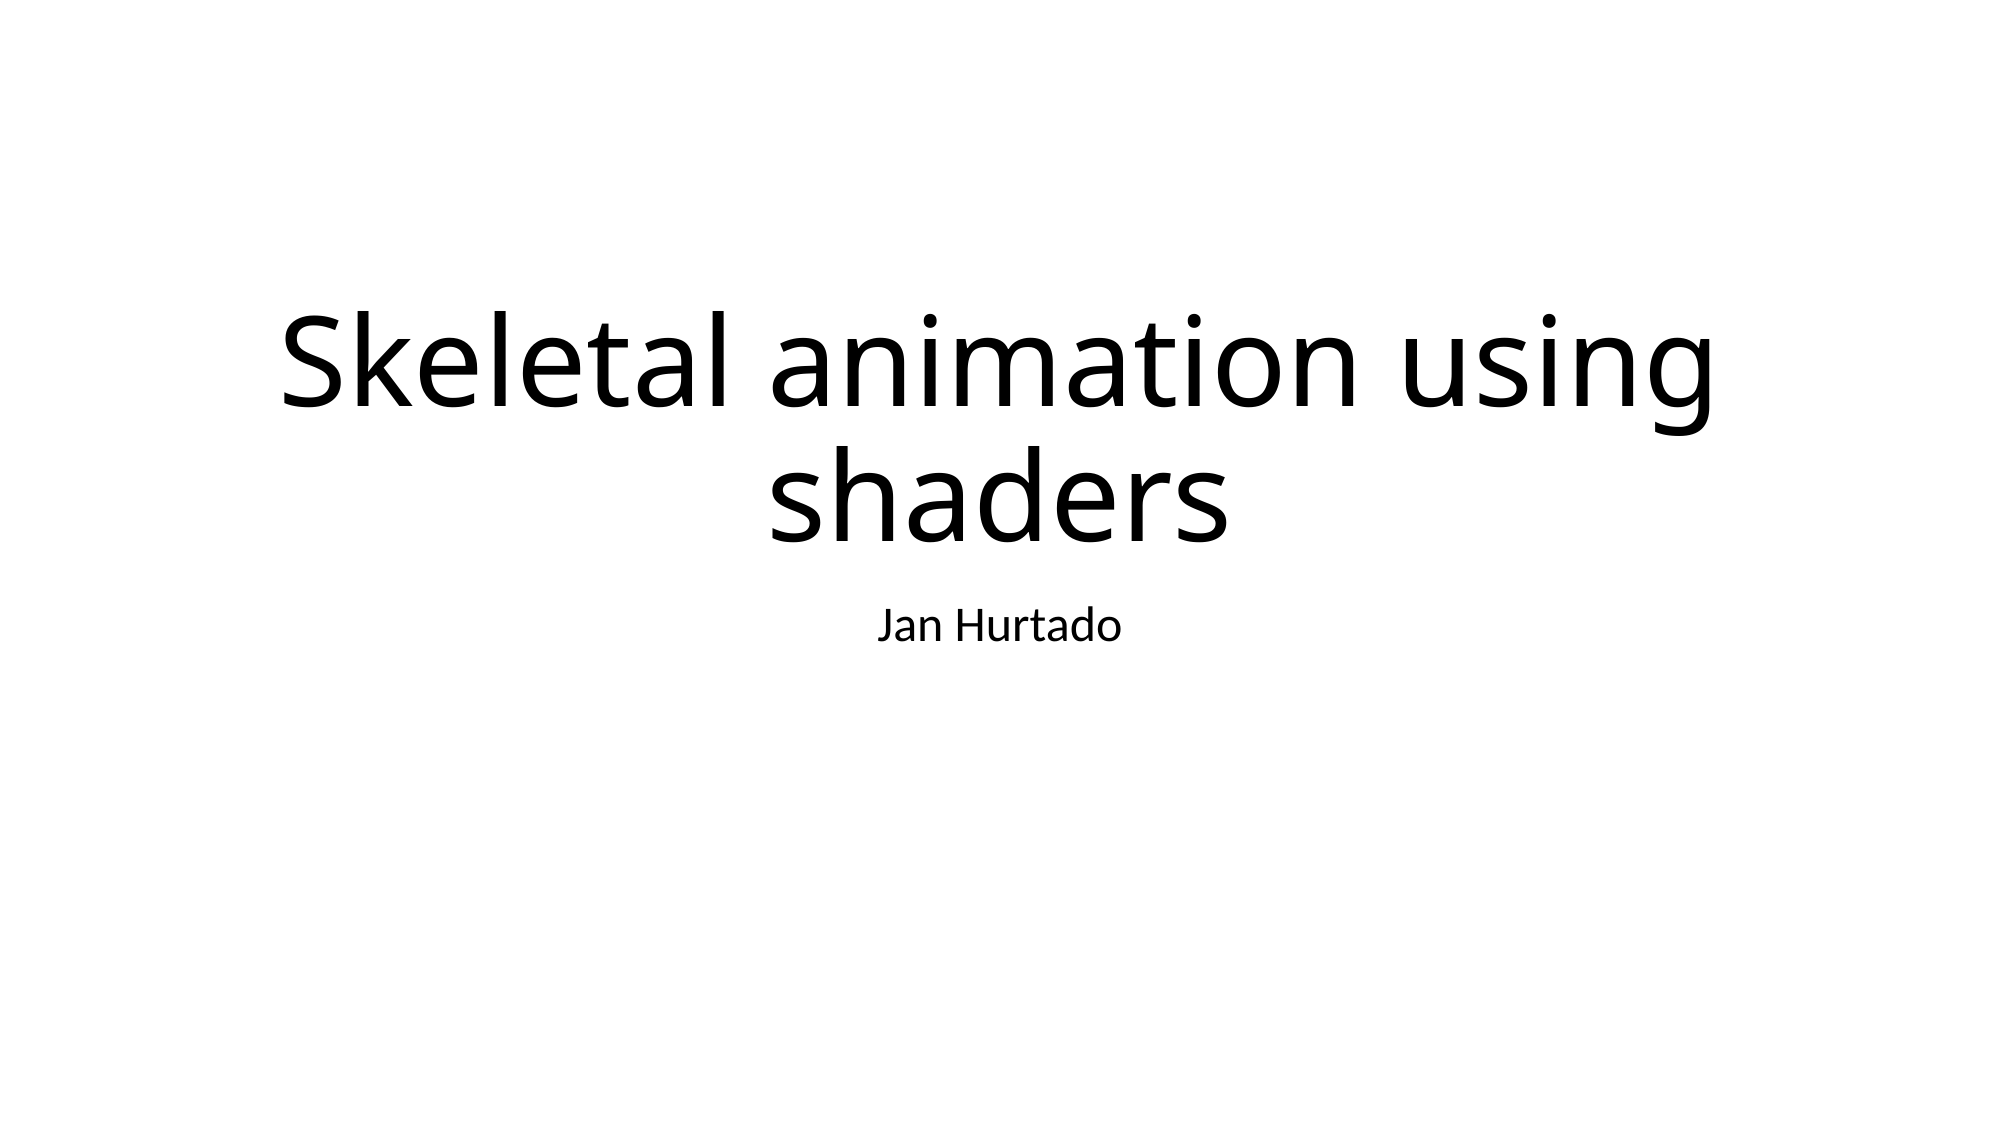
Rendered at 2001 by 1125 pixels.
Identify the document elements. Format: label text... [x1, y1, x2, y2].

subtitle Jan Hurtado [249, 590, 1750, 863]
title Skeletal animation using shaders [249, 184, 1750, 576]
